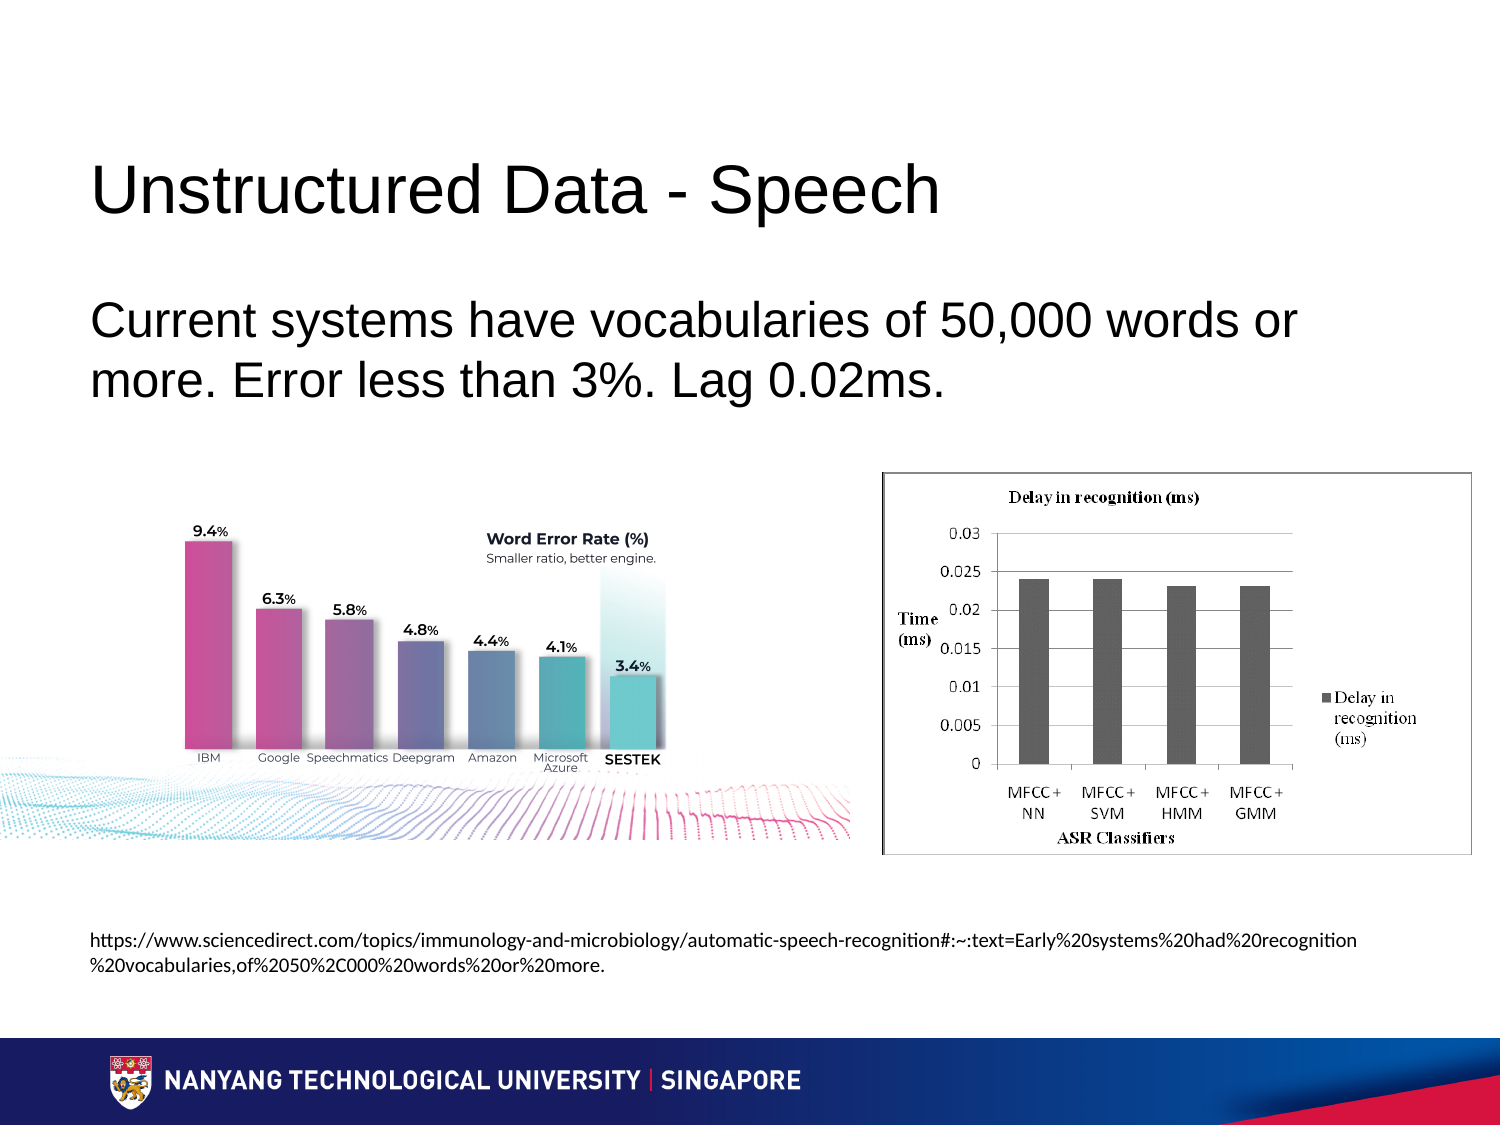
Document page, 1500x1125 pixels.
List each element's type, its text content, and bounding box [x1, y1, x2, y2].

list Current systems have vocabularies of 50,000 words or more. Error less than 3%. Lag 0.02ms. [75, 279, 1425, 916]
title Unstructured Data - Speech [75, 92, 1425, 279]
text_box https://www.sciencedirect.com/topics/immunology-and-microbiology/automatic-speech-recognition#:~:text=Early%20systems%20had%20recognition%20vocabularies,of%2050%2C000%20words%20or%20more. [75, 919, 1452, 985]
picture [0, 456, 850, 840]
picture [0, 1038, 1500, 1125]
picture [882, 471, 1472, 855]
